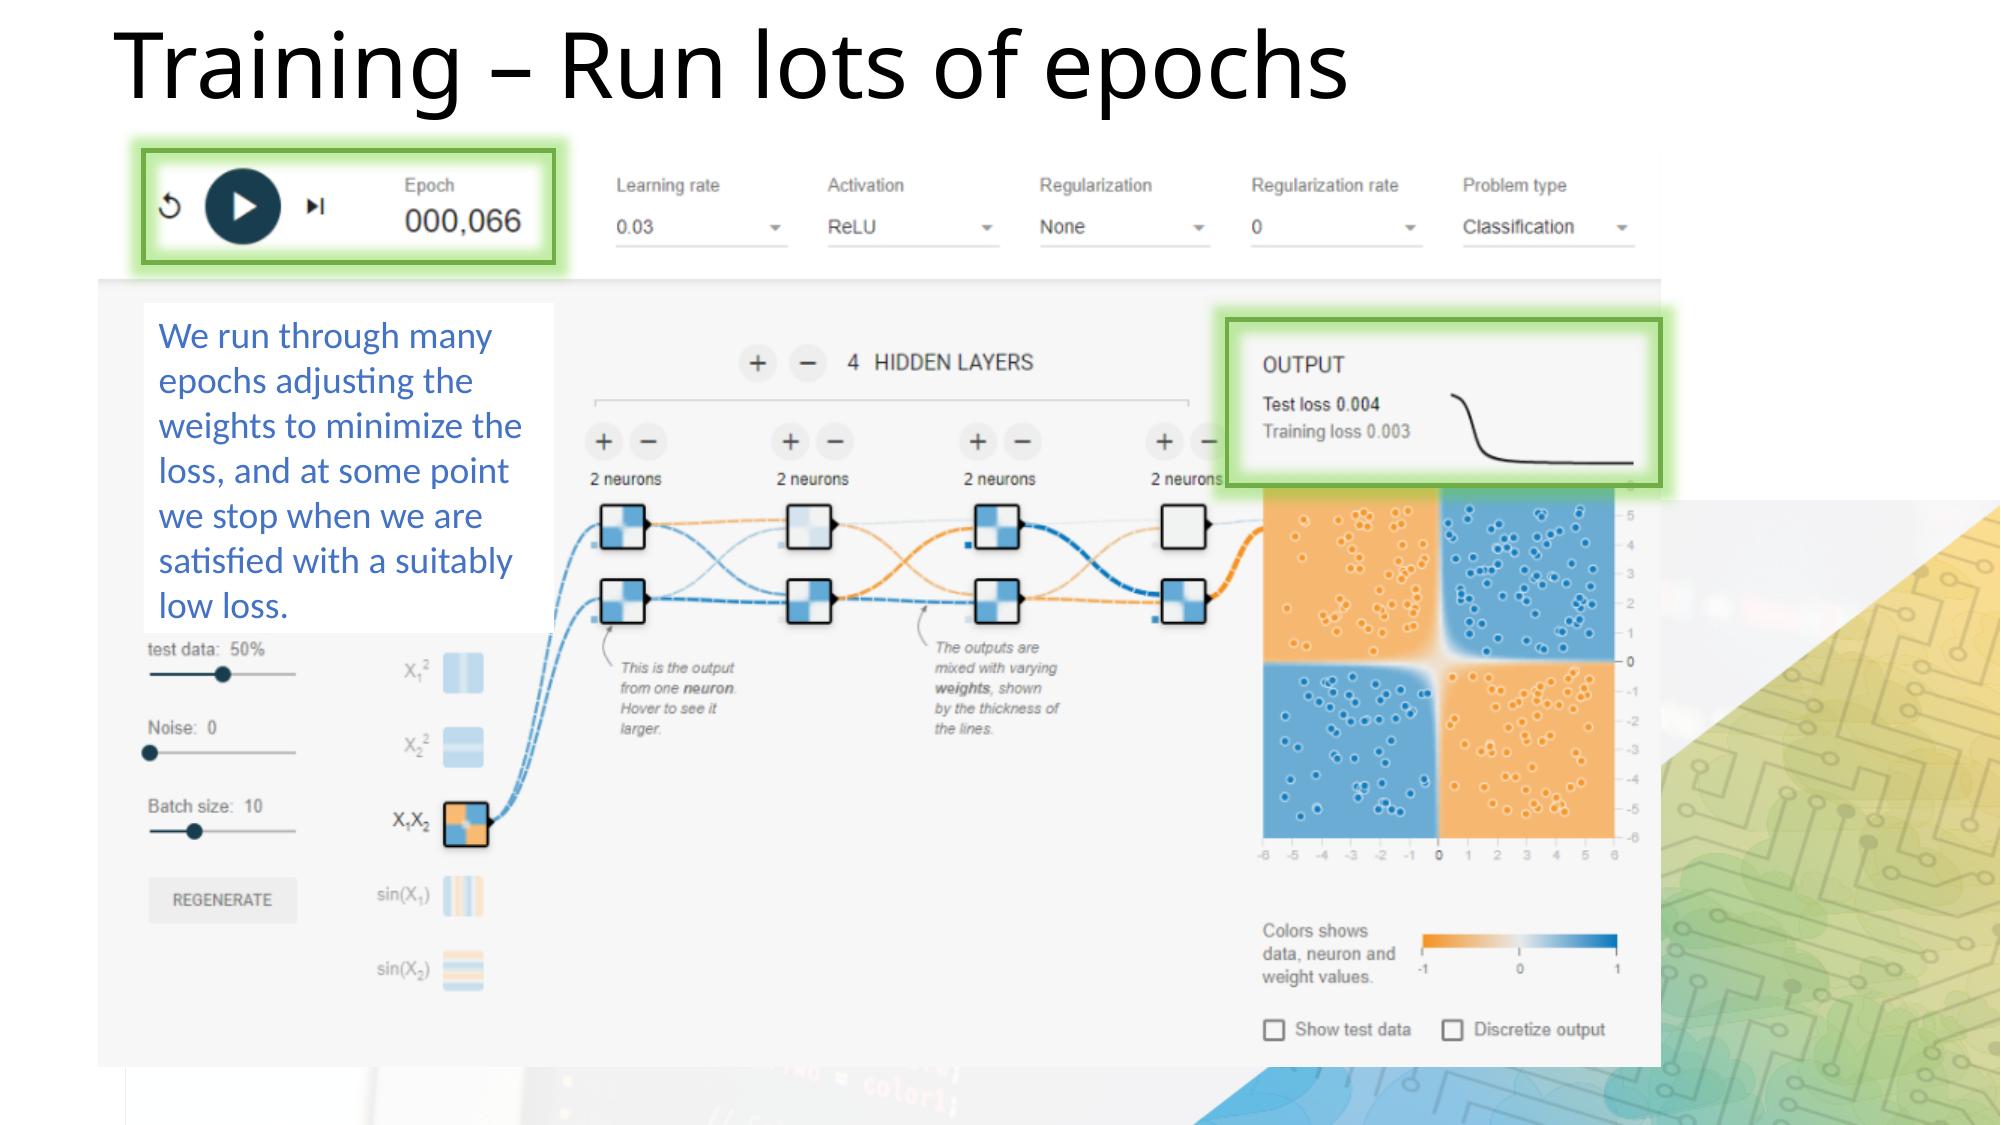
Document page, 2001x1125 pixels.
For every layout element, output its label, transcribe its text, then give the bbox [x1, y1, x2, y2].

title Training – Run lots of epochs [98, 3, 1824, 136]
picture [0, 150, 2000, 1125]
